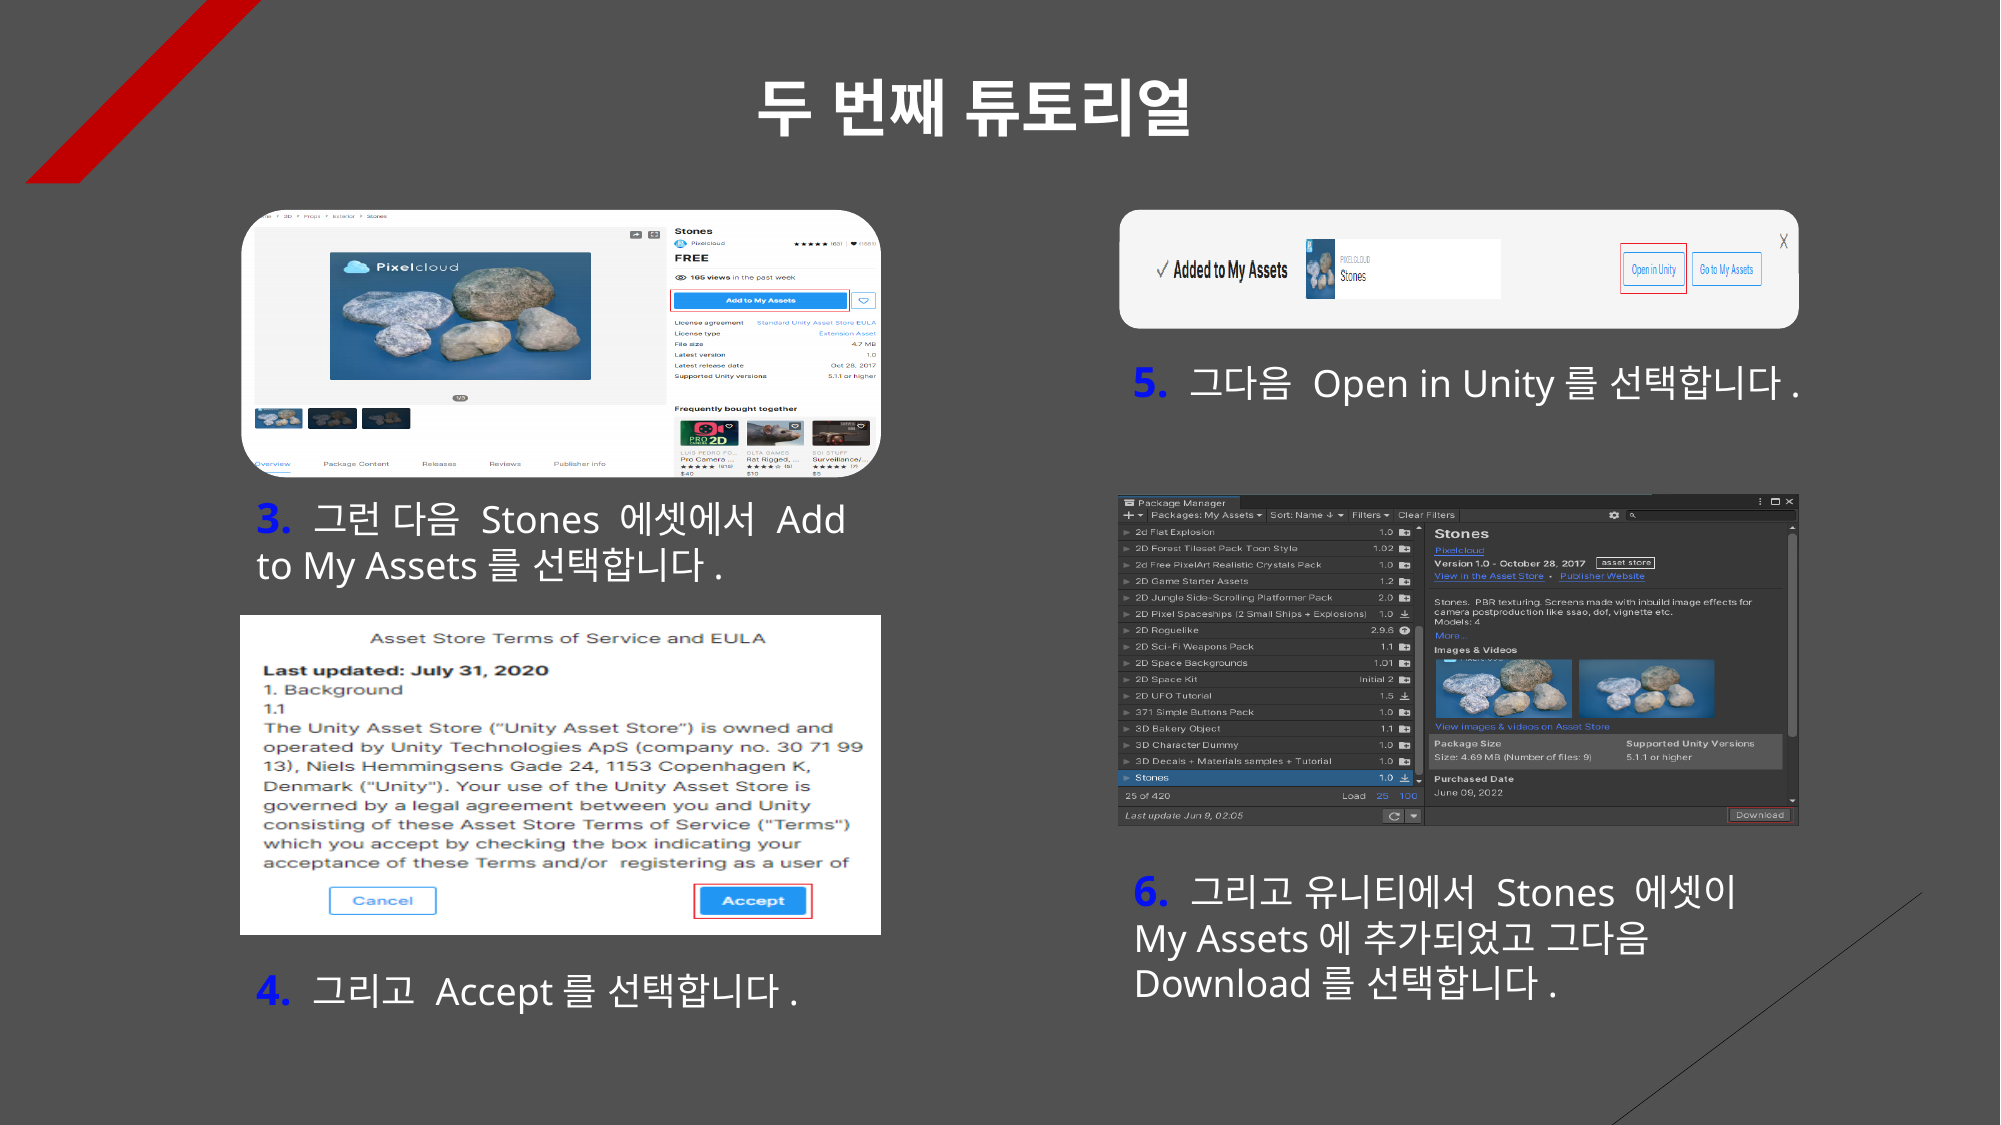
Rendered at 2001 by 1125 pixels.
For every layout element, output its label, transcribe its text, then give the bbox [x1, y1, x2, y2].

picture [241, 209, 881, 478]
text_box 6. 그리고 유니티에서 Stones 에셋이 My Assets에 추가되었고 그다음 Download를 선택합니다. [1118, 857, 1759, 1013]
text_box 4. 그리고 Accept를 선택합니다. [241, 955, 881, 1022]
picture [1119, 209, 1799, 329]
text_box 3. 그런 다음 Stones 에셋에서 Add to My Assets를 선택합니다. [241, 484, 881, 595]
picture [1118, 494, 1799, 826]
picture [239, 615, 882, 935]
text_box 두 번째 튜토리얼 [742, 61, 1259, 152]
text_box 5. 그다음 Open in Unity를 선택합니다. [1118, 348, 1797, 414]
